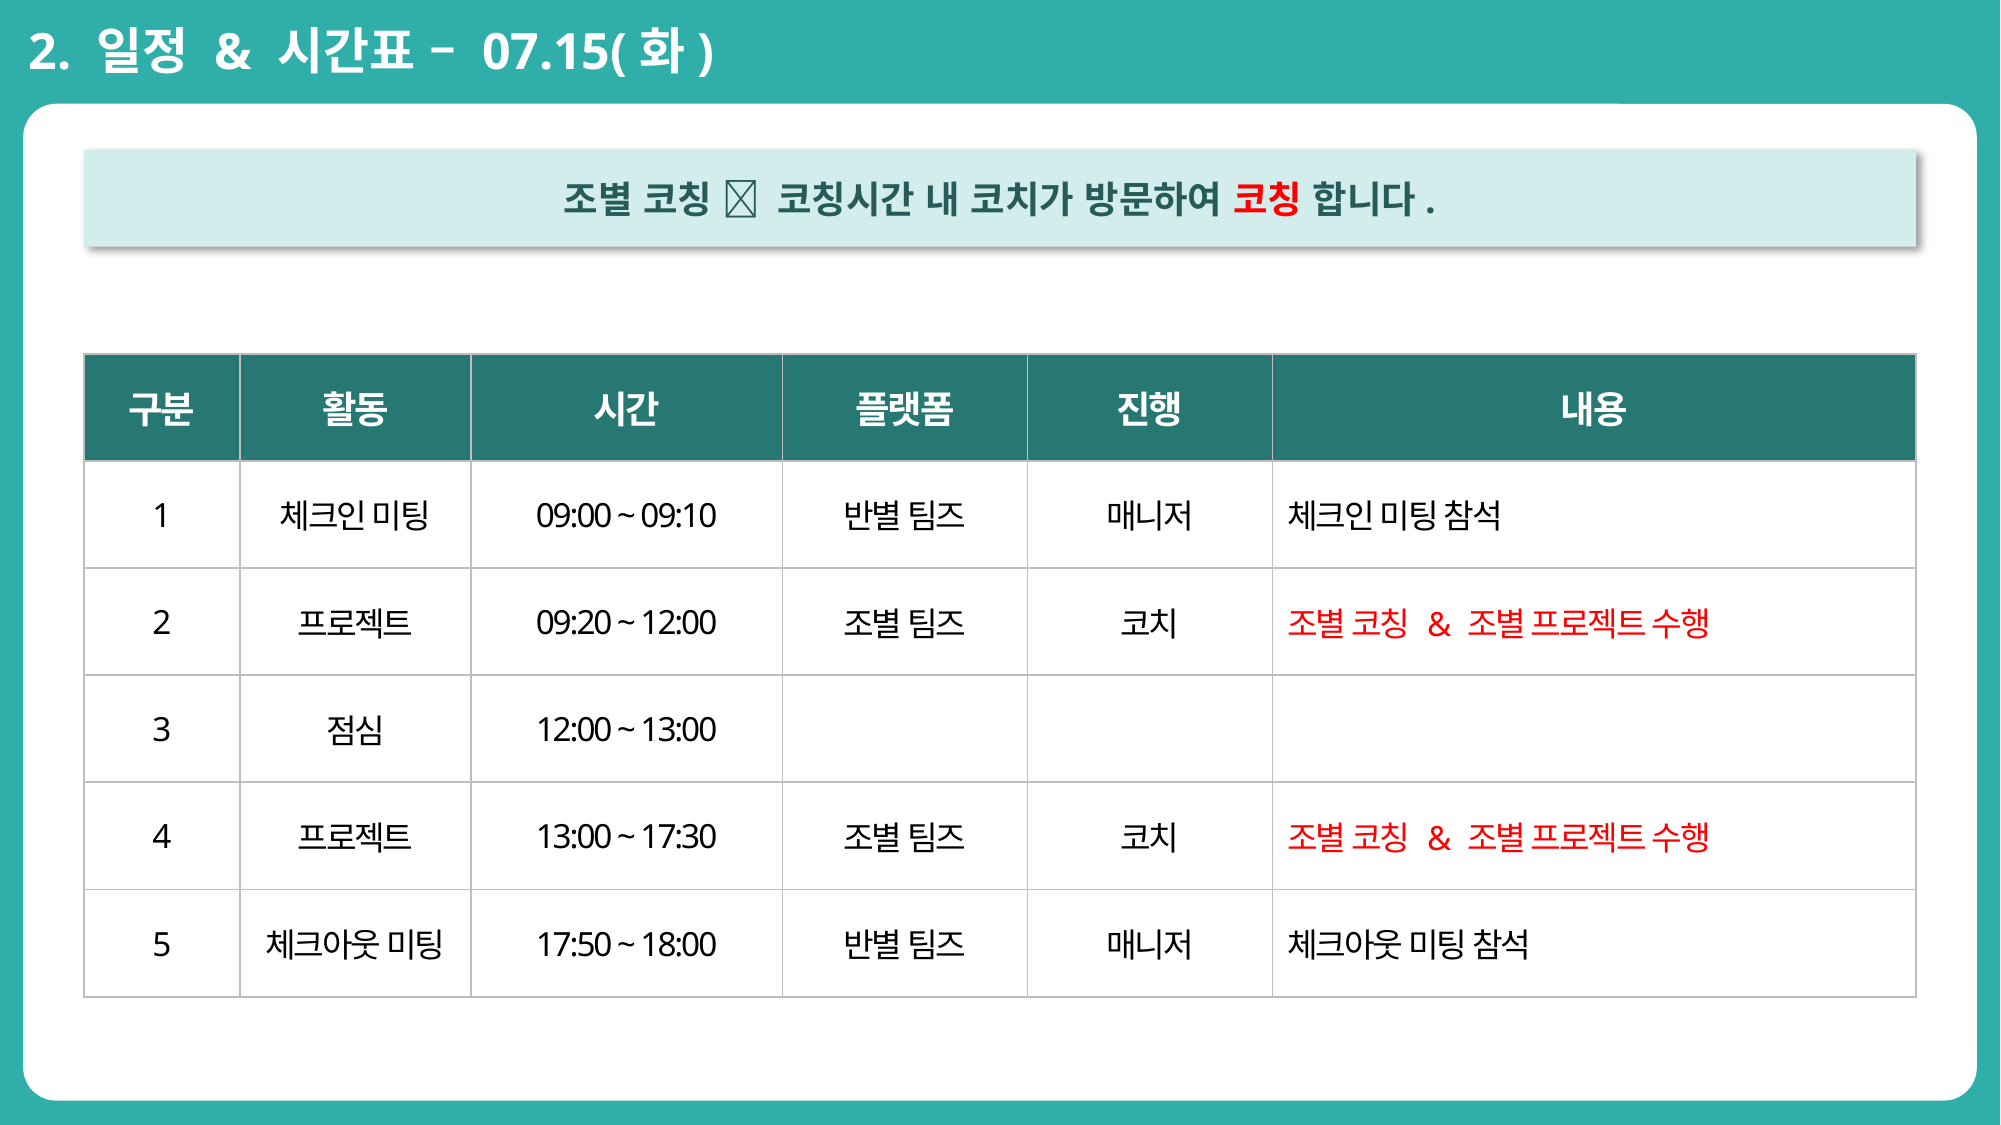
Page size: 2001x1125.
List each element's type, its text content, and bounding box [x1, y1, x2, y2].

table_cell 체크인 미팅 [241, 462, 470, 567]
table_cell 점심 [241, 676, 470, 781]
table_cell 4 [85, 783, 239, 889]
table_cell 조별 팀즈 [783, 569, 1027, 674]
table_cell 2 [85, 569, 239, 674]
table_cell 매니저 [1028, 890, 1272, 996]
table_cell 체크아웃 미팅 참석 [1273, 890, 1915, 996]
table_header 내용 [1273, 355, 1915, 460]
table_header 시간 [472, 355, 782, 460]
table_cell 17:50 ~ 18:00 [472, 890, 782, 996]
table_cell 09:20 ~ 12:00 [472, 569, 782, 674]
table_cell 반별 팀즈 [783, 890, 1027, 996]
table_cell [1273, 676, 1915, 781]
table_cell [783, 676, 1027, 781]
table_cell 조별 팀즈 [783, 783, 1027, 889]
table_cell 프로젝트 [241, 783, 470, 889]
text_box 2. 일정 & 시간표 – 07.15(화) [14, 11, 773, 87]
table_cell 체크아웃 미팅 [241, 890, 470, 996]
text_box 조별 코칭  코칭시간 내 코치가 방문하여 코칭 합니다. [83, 149, 1917, 247]
table_cell 조별 코칭 & 조별 프로젝트 수행 [1273, 569, 1915, 674]
table_cell 매니저 [1028, 462, 1272, 567]
table_cell 프로젝트 [241, 569, 470, 674]
table_cell 반별 팀즈 [783, 462, 1027, 567]
table_cell 3 [85, 676, 239, 781]
table_cell 13:00 ~ 17:30 [472, 783, 782, 889]
table_header 구분 [85, 355, 239, 460]
text_box [21, 102, 1979, 1103]
table_cell 코치 [1028, 569, 1272, 674]
table_cell 코치 [1028, 783, 1272, 889]
table_cell 09:00 ~ 09:10 [472, 462, 782, 567]
table_cell 조별 코칭 & 조별 프로젝트 수행 [1273, 783, 1915, 889]
table_cell 1 [85, 462, 239, 567]
table_cell [1028, 676, 1272, 781]
table_cell 12:00 ~ 13:00 [472, 676, 782, 781]
table_header 플랫폼 [783, 355, 1027, 460]
table_cell 5 [85, 890, 239, 996]
table_header 활동 [241, 355, 470, 460]
table_header 진행 [1028, 355, 1272, 460]
table_cell 체크인 미팅 참석 [1273, 462, 1915, 567]
